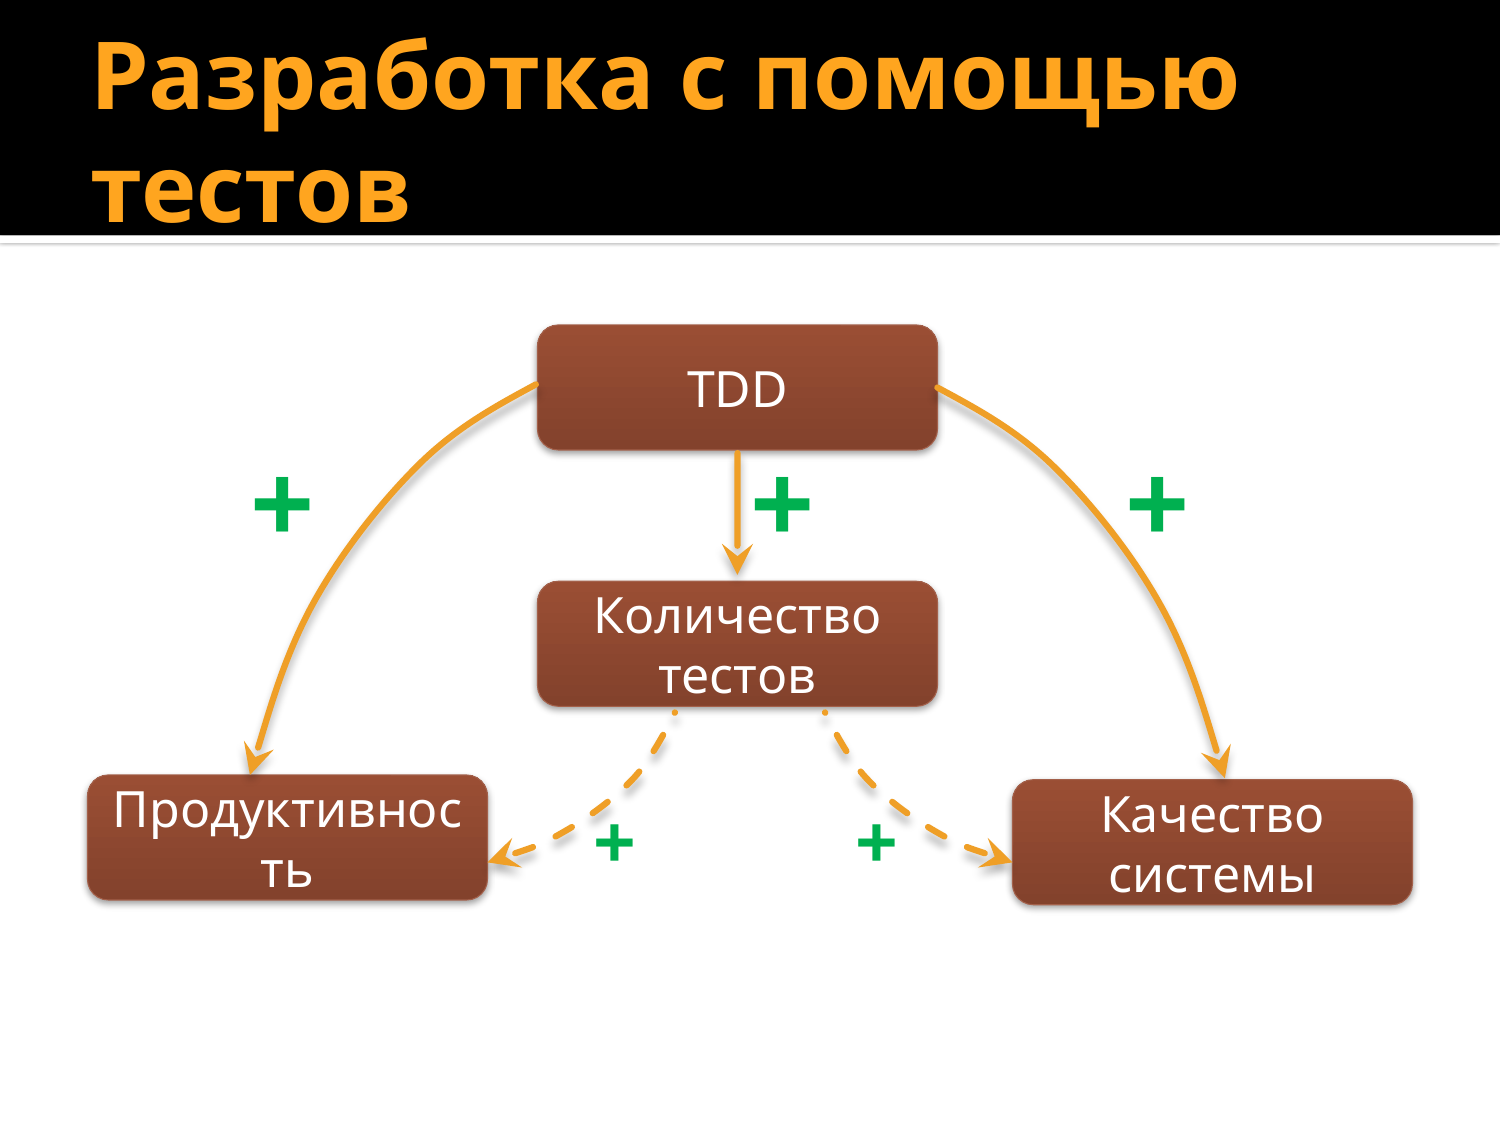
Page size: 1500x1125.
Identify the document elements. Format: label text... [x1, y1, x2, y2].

text_box Продуктивность [86, 774, 489, 901]
text_box [581, 712, 675, 787]
text_box [487, 789, 578, 866]
text_box [936, 387, 1229, 779]
text_box Качество системы [1011, 779, 1414, 906]
text_box + [578, 787, 652, 893]
text_box [825, 712, 1013, 866]
text_box [245, 383, 537, 776]
text_box + [235, 424, 330, 575]
text_box + [735, 424, 830, 575]
text_box + [1110, 424, 1205, 575]
text_box TDD [536, 324, 939, 451]
text_box + [841, 787, 914, 893]
title Разработка с помощью тестов [75, 25, 1425, 231]
text_box Количество тестов [536, 580, 939, 707]
